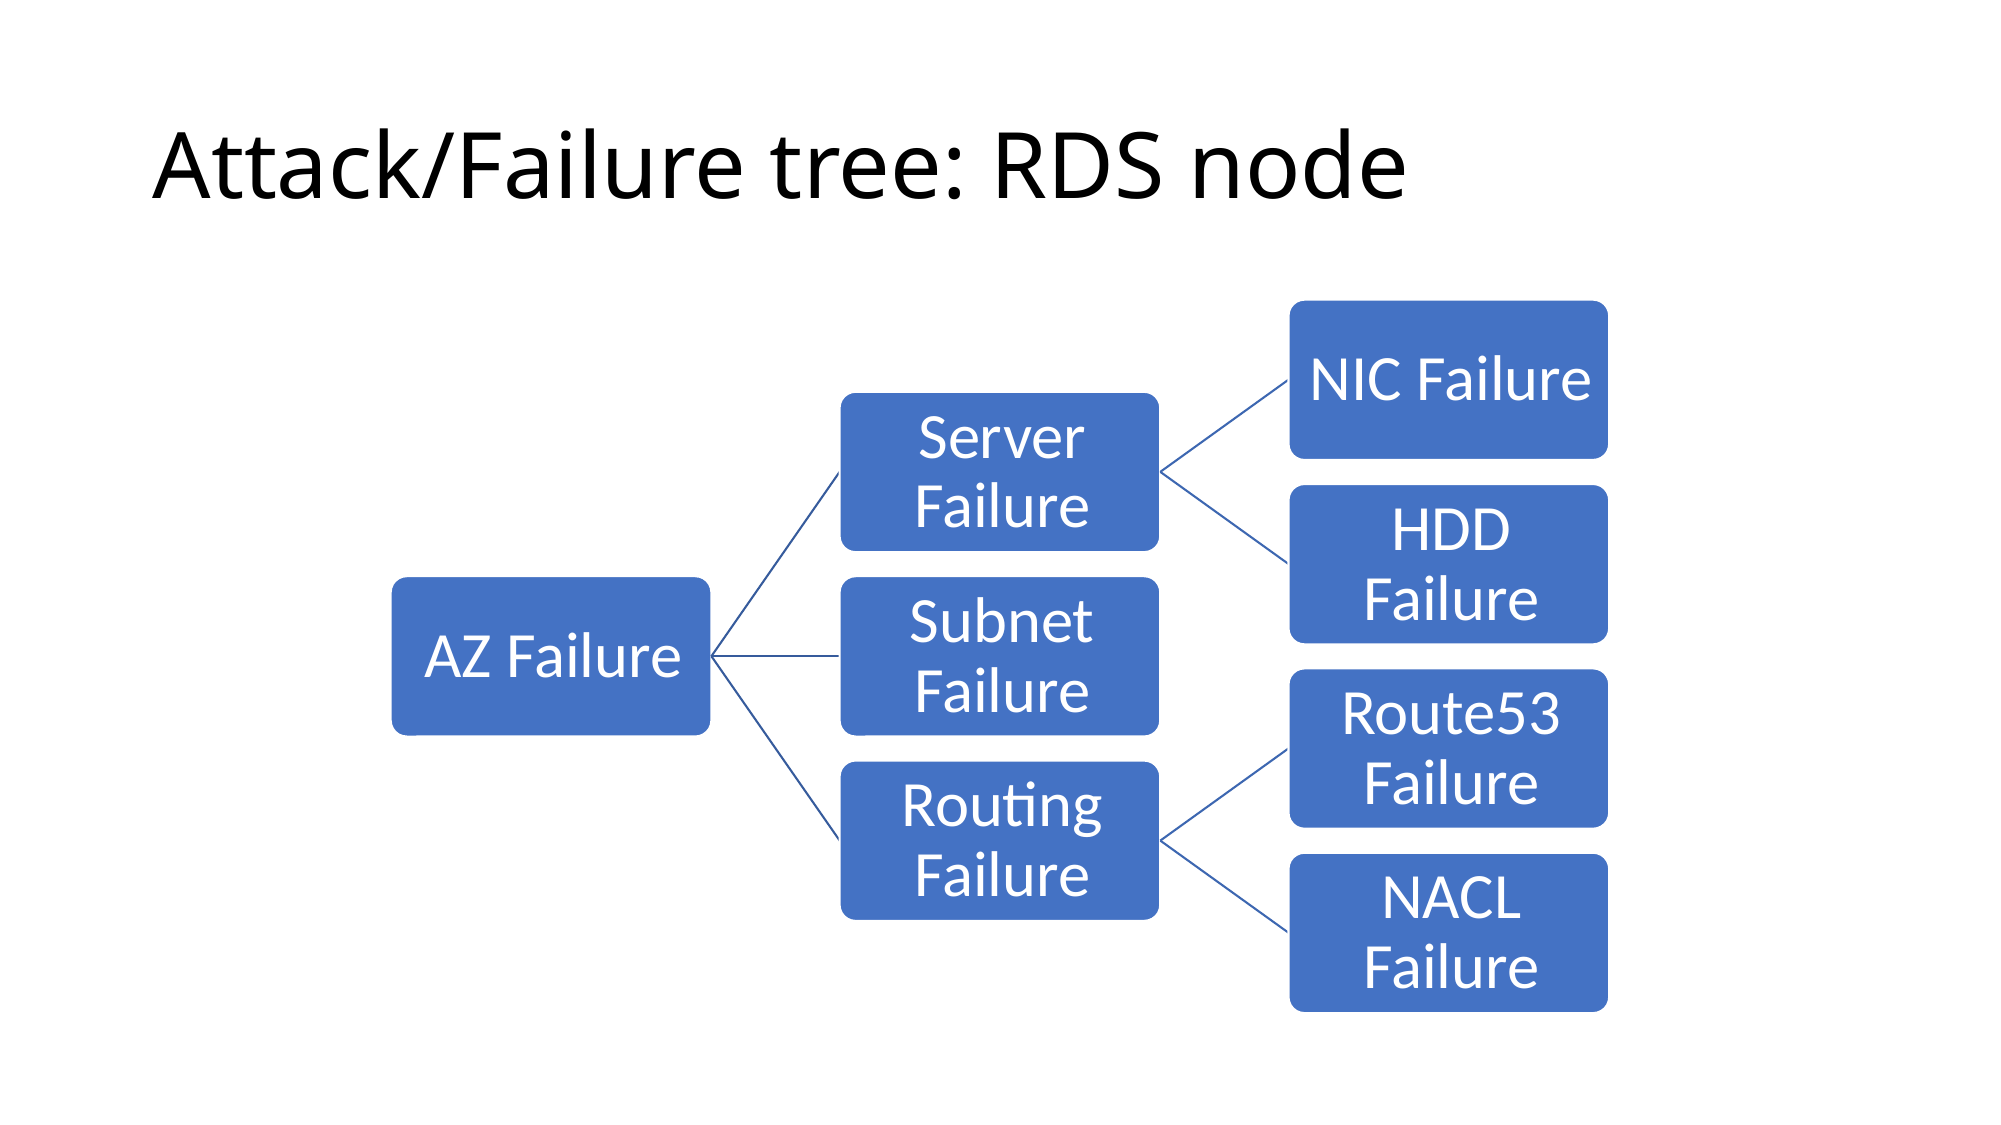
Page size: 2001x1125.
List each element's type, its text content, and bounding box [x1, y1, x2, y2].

title Attack/Failure tree: RDS node [137, 59, 1863, 278]
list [137, 299, 1863, 1014]
